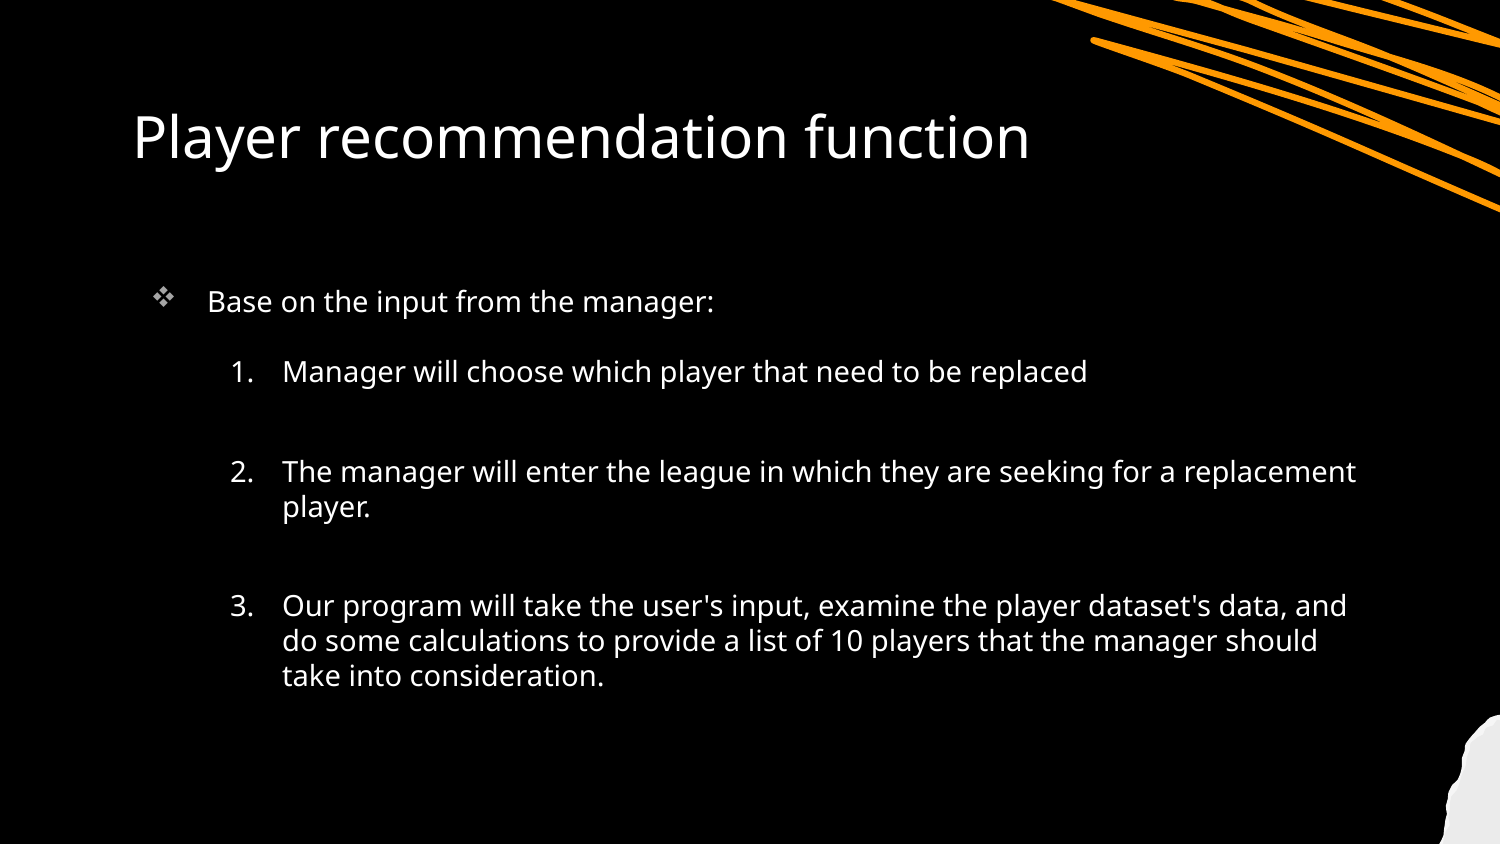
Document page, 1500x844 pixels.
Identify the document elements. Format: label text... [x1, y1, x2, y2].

list Base on the input from the manager: Manager will choose which player that need to be replaced The manager will enter the league in which they are seeking for a replacement player. Our program will take the user's input, examine the player dataset's data, and do some calculations to provide a list of 10 players that the manager should take into consideration. [116, 268, 1394, 678]
title Player recommendation function [116, 88, 1383, 182]
